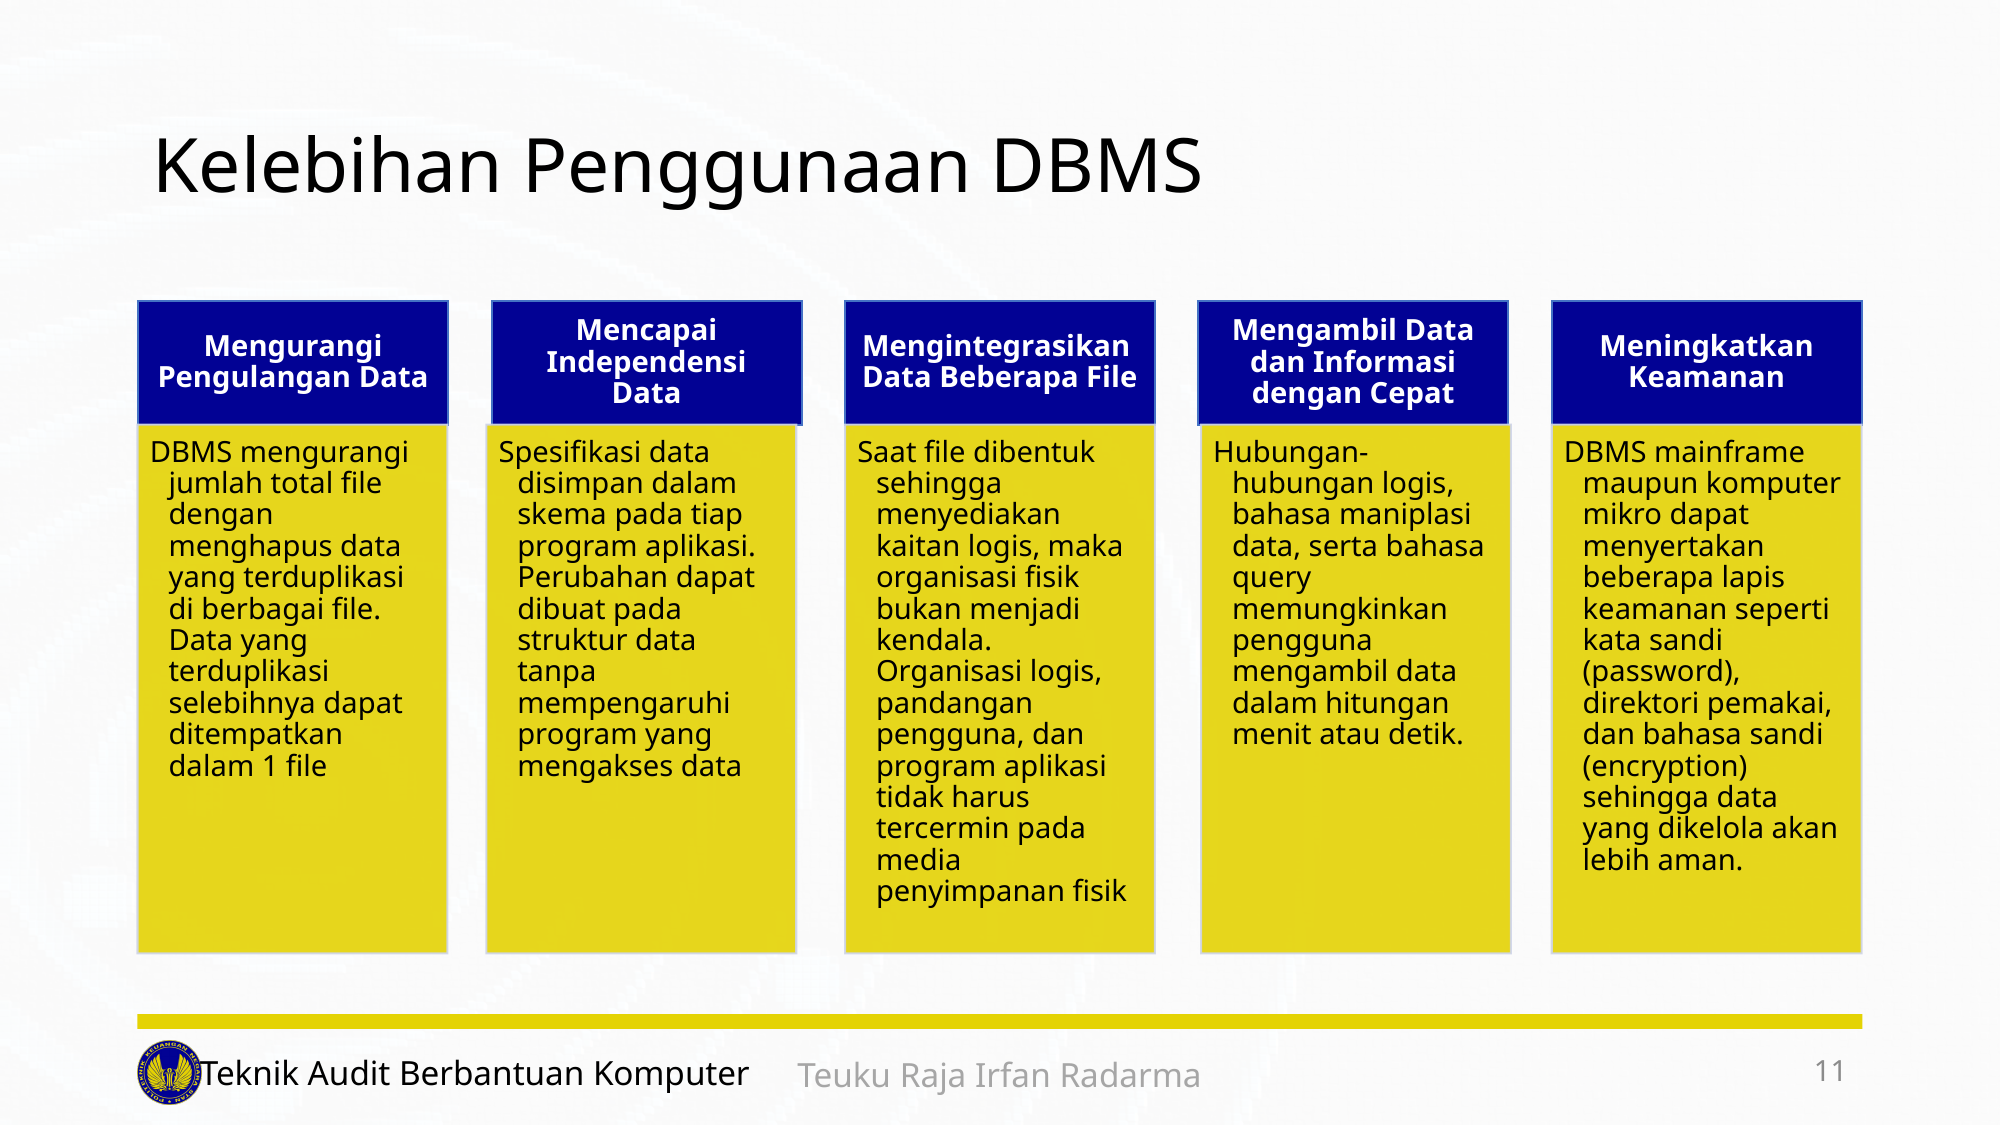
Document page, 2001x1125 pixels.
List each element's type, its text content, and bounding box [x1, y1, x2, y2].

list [137, 240, 1863, 1014]
picture [137, 1040, 202, 1105]
slide_number 11 [1412, 1042, 1863, 1103]
title Kelebihan Penggunaan DBMS [137, 59, 1863, 240]
